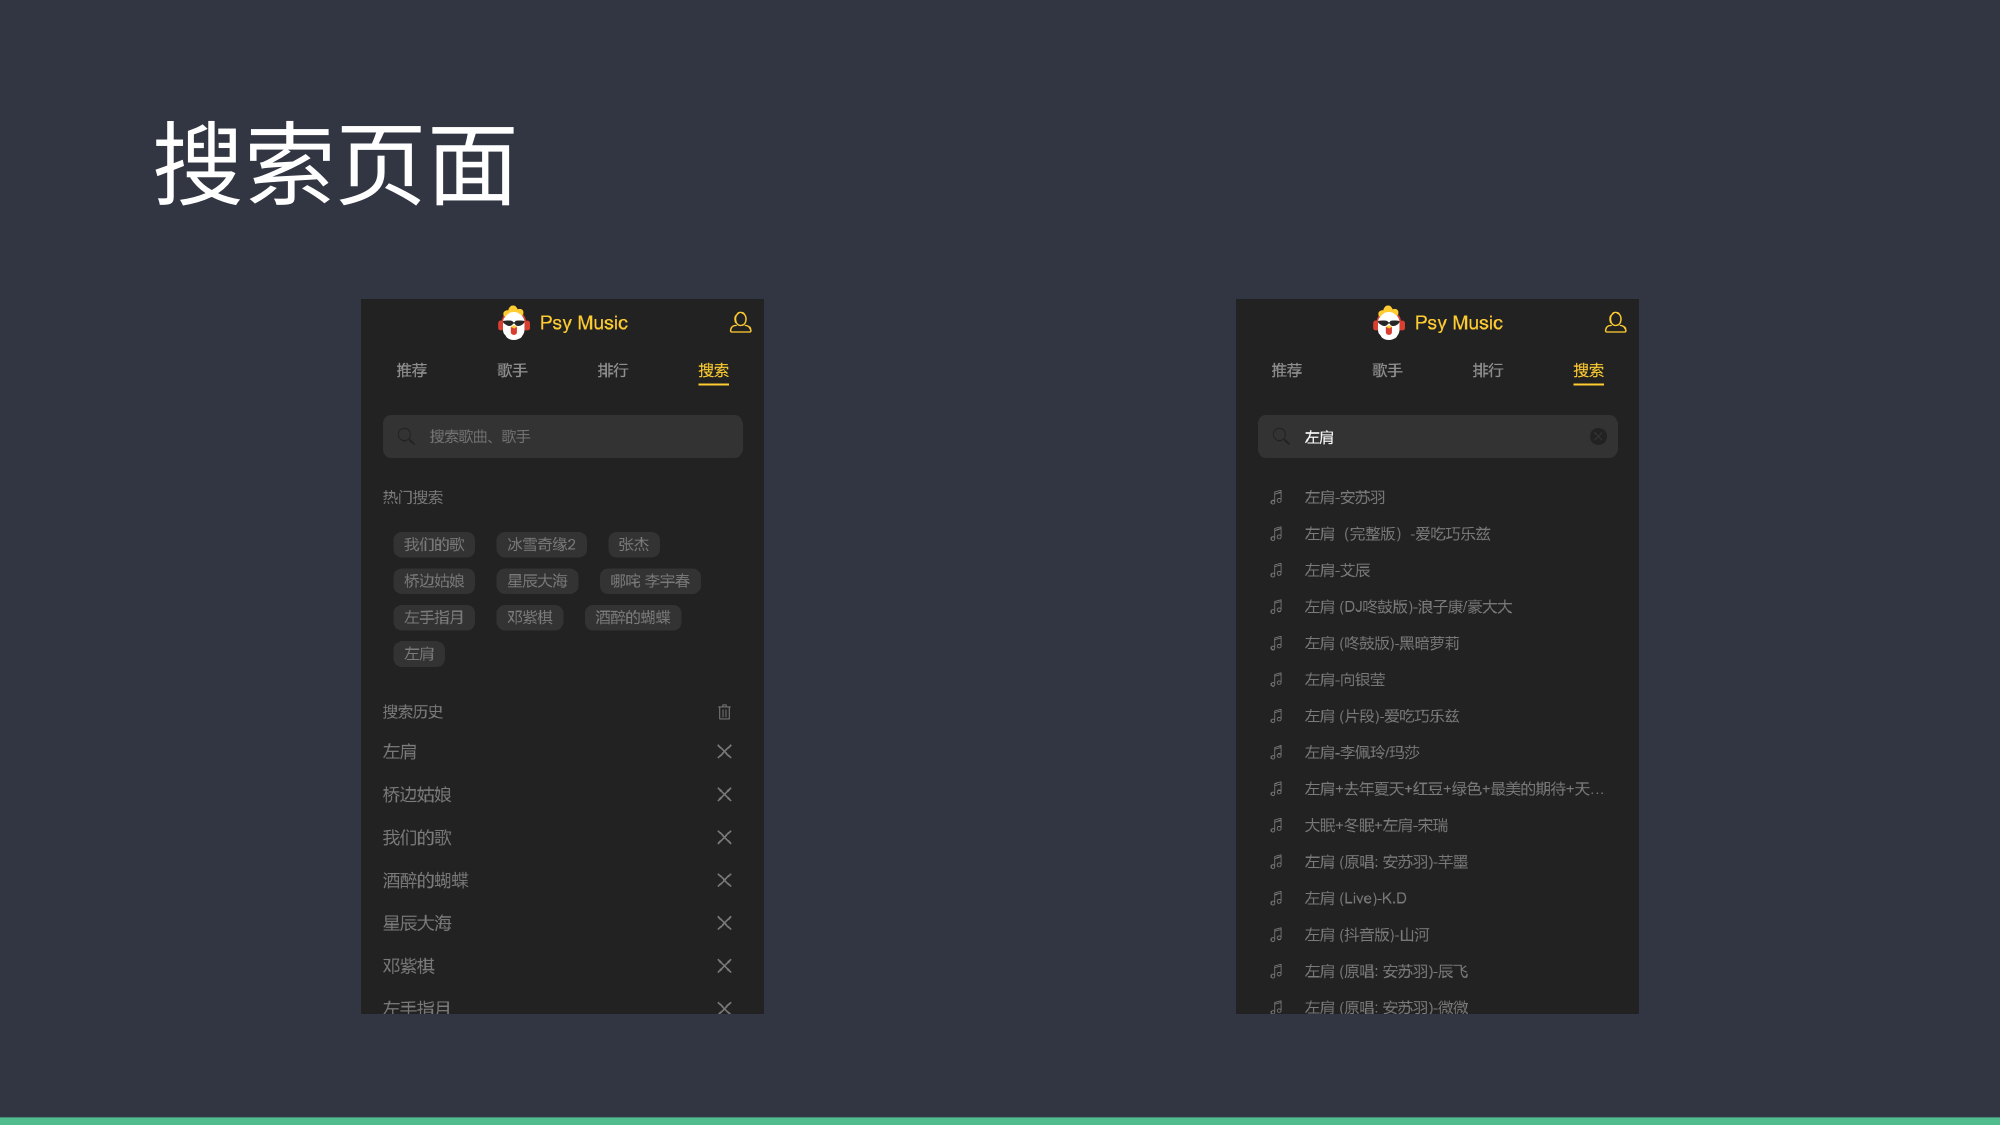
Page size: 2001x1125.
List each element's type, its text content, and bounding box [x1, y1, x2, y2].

text_box [0, 1116, 2000, 1125]
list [361, 299, 764, 1014]
title 搜索页面 [137, 59, 1863, 278]
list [1236, 299, 1639, 1014]
